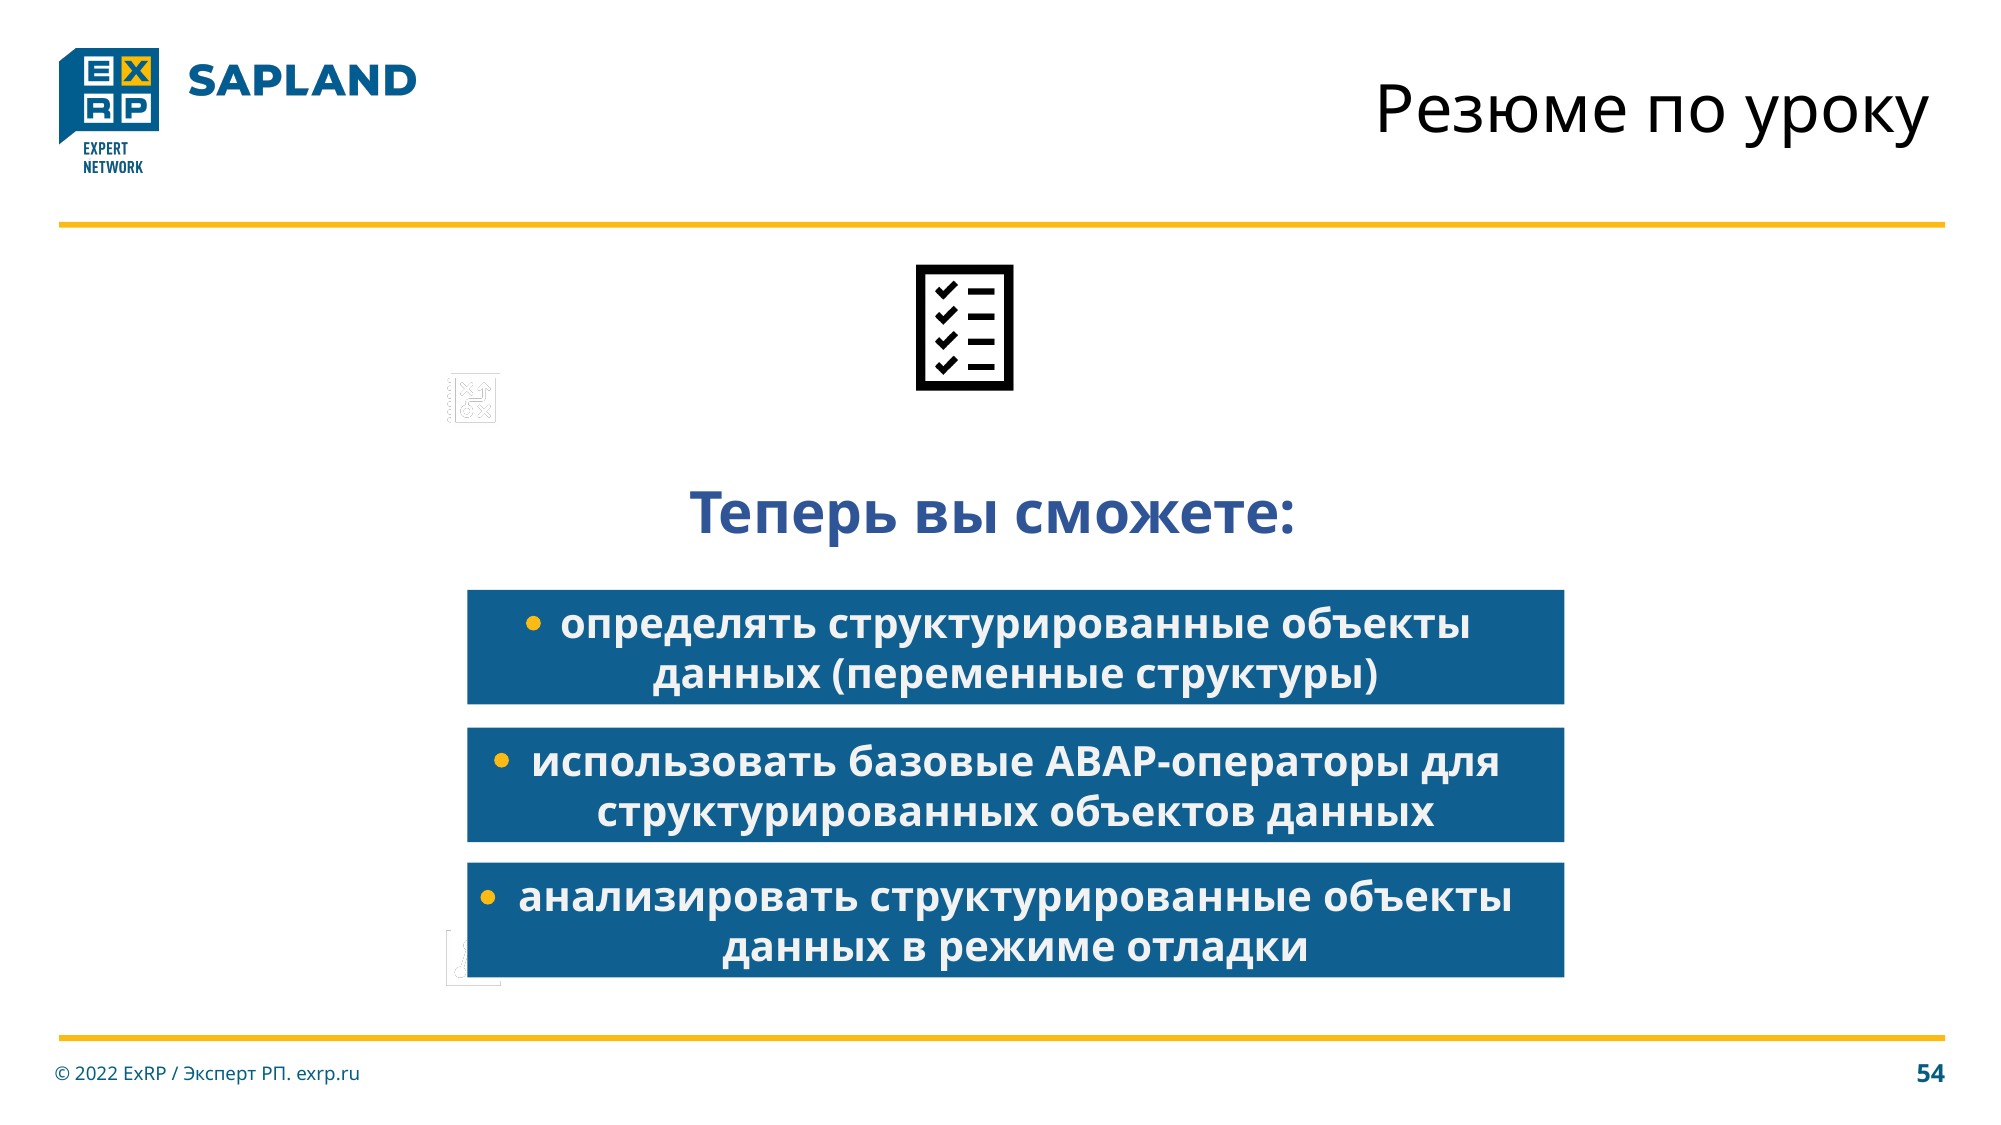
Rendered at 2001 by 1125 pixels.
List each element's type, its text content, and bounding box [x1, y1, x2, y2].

picture [122, 57, 150, 85]
text_box Теперь вы сможете: [494, 468, 1477, 553]
footer © 2022 ExRP / Эксперт РП. exrp.ru [39, 1042, 468, 1103]
text_box [480, 889, 496, 905]
picture [122, 94, 150, 122]
text_box определять структурированные объекты данных (переменные структуры) [467, 589, 1565, 705]
text_box анализировать структурированные объекты данных в режиме отладки [467, 862, 1565, 978]
text_box [526, 615, 541, 631]
picture [435, 920, 511, 996]
title Резюме по уроку [1239, 17, 1946, 213]
picture [59, 132, 159, 173]
picture [889, 252, 1040, 403]
picture [104, 163, 108, 173]
text_box использовать базовые ABAP-операторы для структурированных объектов данных [467, 727, 1565, 843]
text_box [494, 752, 509, 768]
picture [189, 64, 416, 96]
picture [435, 362, 511, 438]
picture [85, 57, 113, 85]
picture [85, 94, 113, 122]
picture [59, 48, 74, 60]
slide_number 54 [1862, 1044, 1961, 1105]
